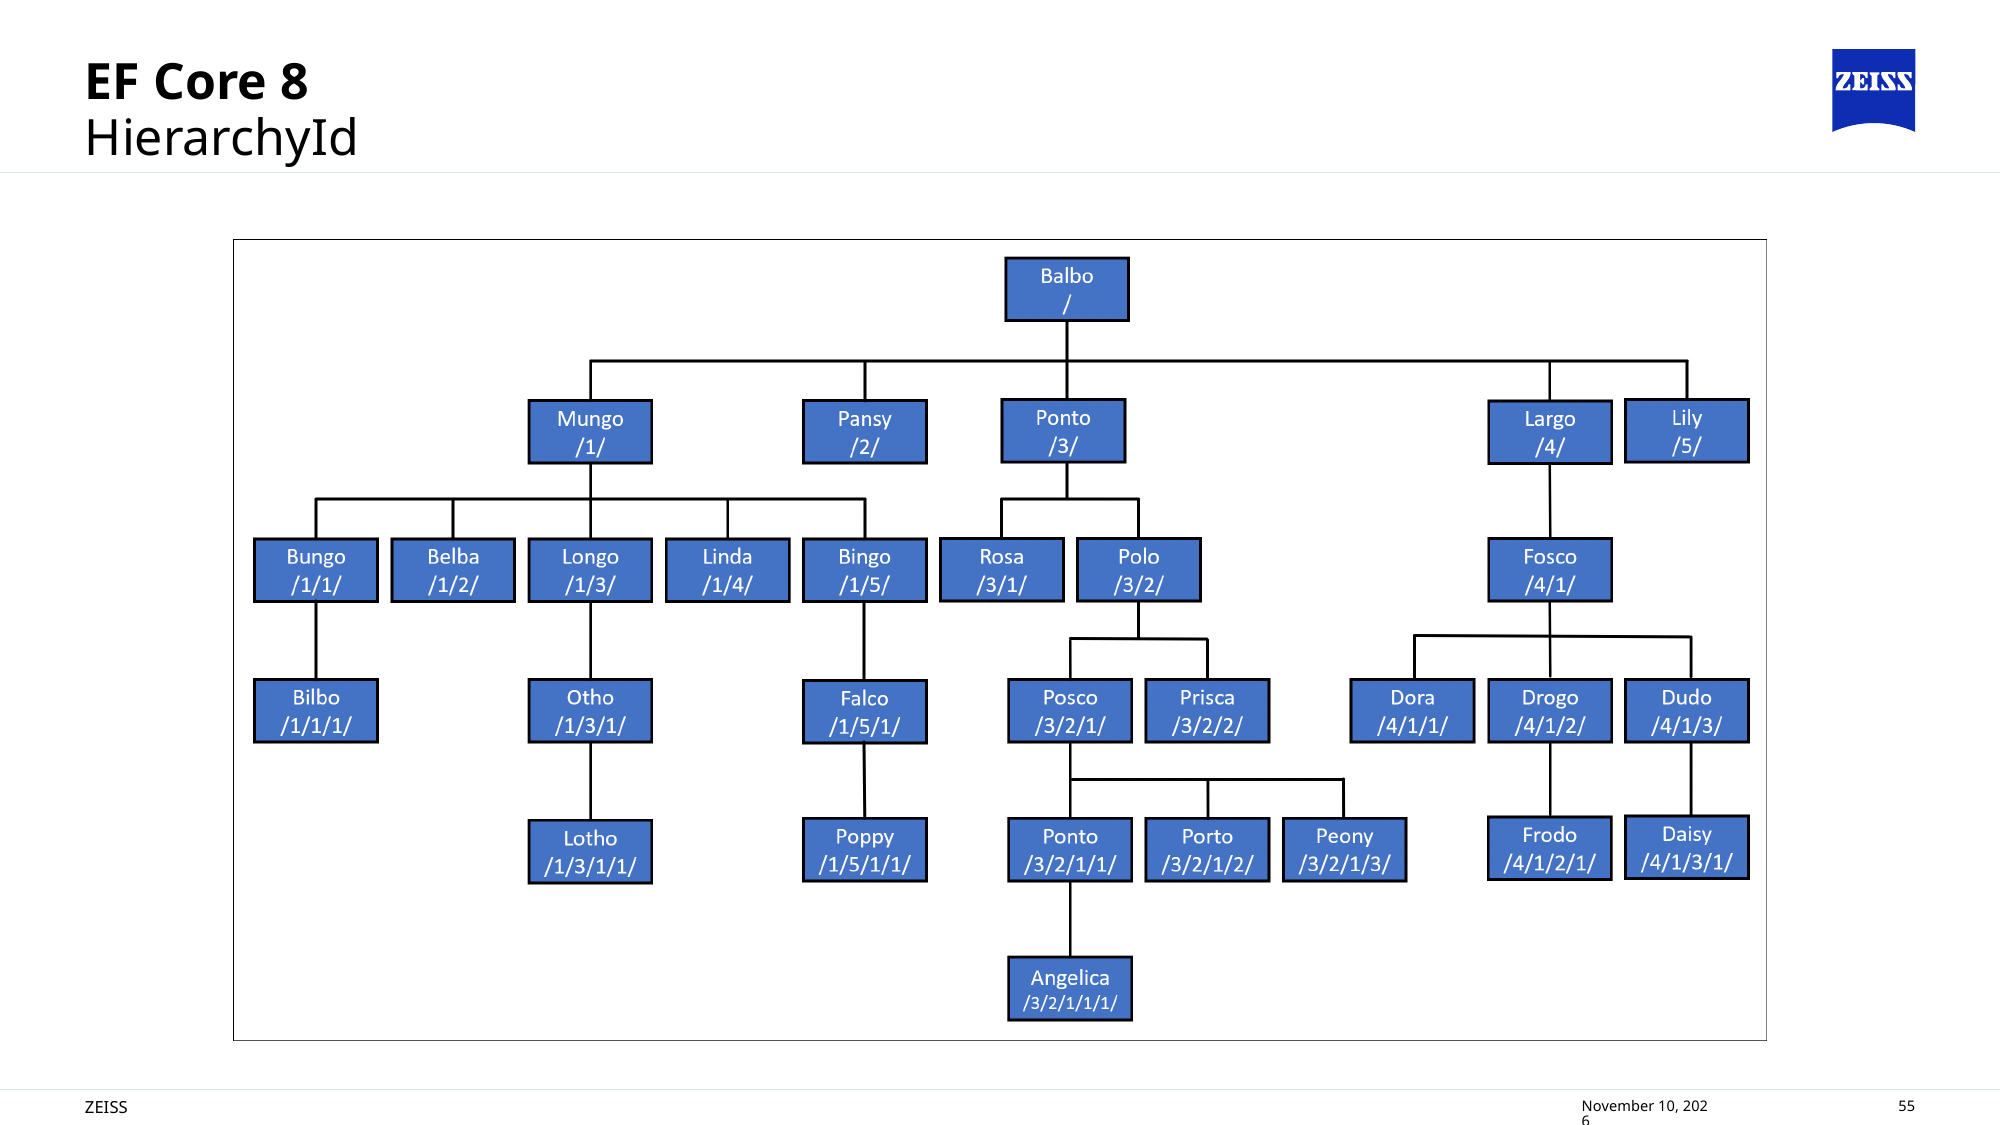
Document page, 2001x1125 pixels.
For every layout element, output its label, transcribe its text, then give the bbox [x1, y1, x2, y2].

slide_number 55 [1885, 1097, 1916, 1118]
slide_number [1581, 1097, 1710, 1118]
picture [233, 239, 1767, 1041]
list HierarchyId [85, 105, 1683, 167]
footer ZEISS [85, 1097, 724, 1118]
title EF Core 8 [85, 49, 1683, 105]
